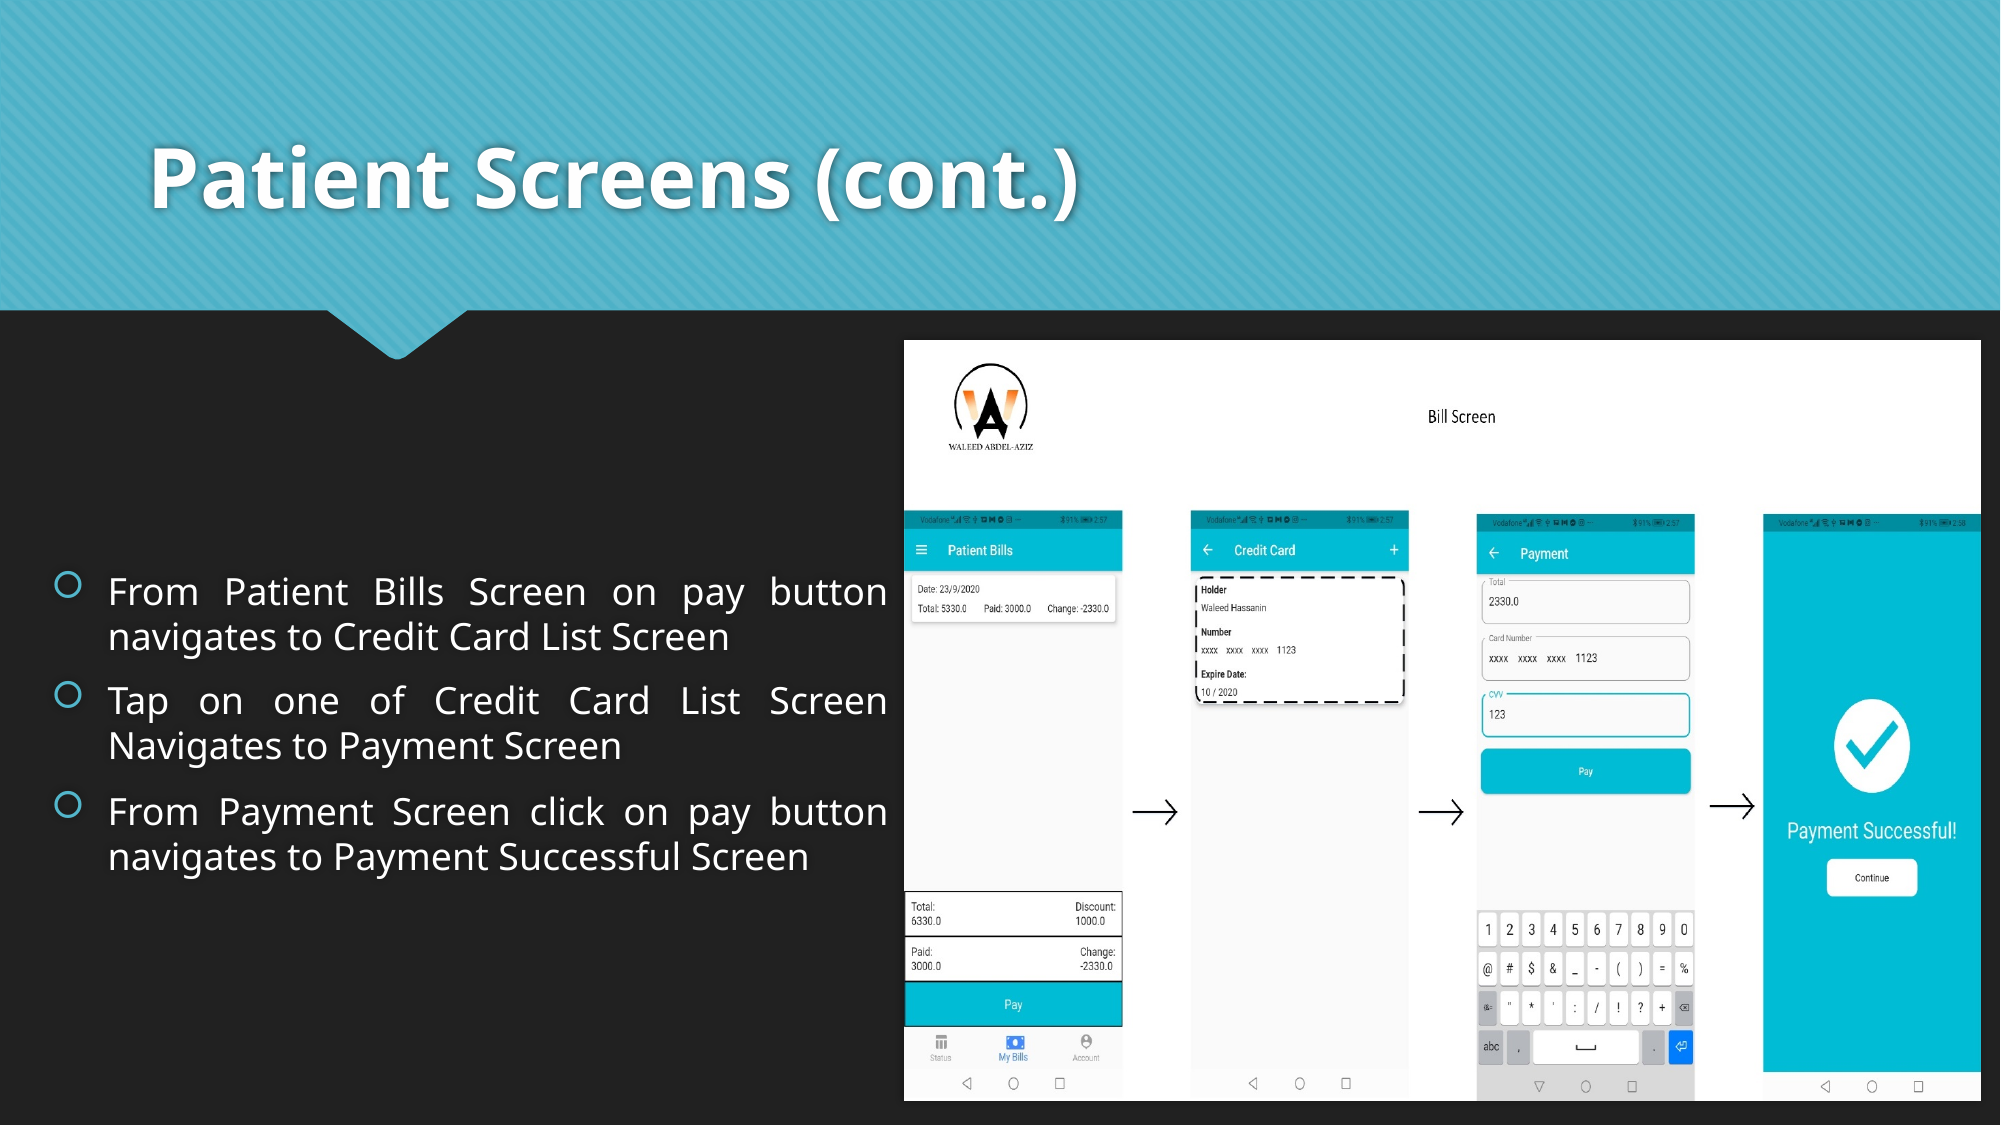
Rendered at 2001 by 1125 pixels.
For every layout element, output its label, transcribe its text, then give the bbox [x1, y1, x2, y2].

title Patient Screens (cont.) [132, 73, 1868, 233]
list From Patient Bills Screen on pay button navigates to Credit Card List Screen Tap on one of Credit Card List Screen Navigates to Payment Screen From Payment Screen click on pay button navigates to Payment Successful Screen [36, 364, 897, 1081]
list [904, 340, 1981, 1102]
